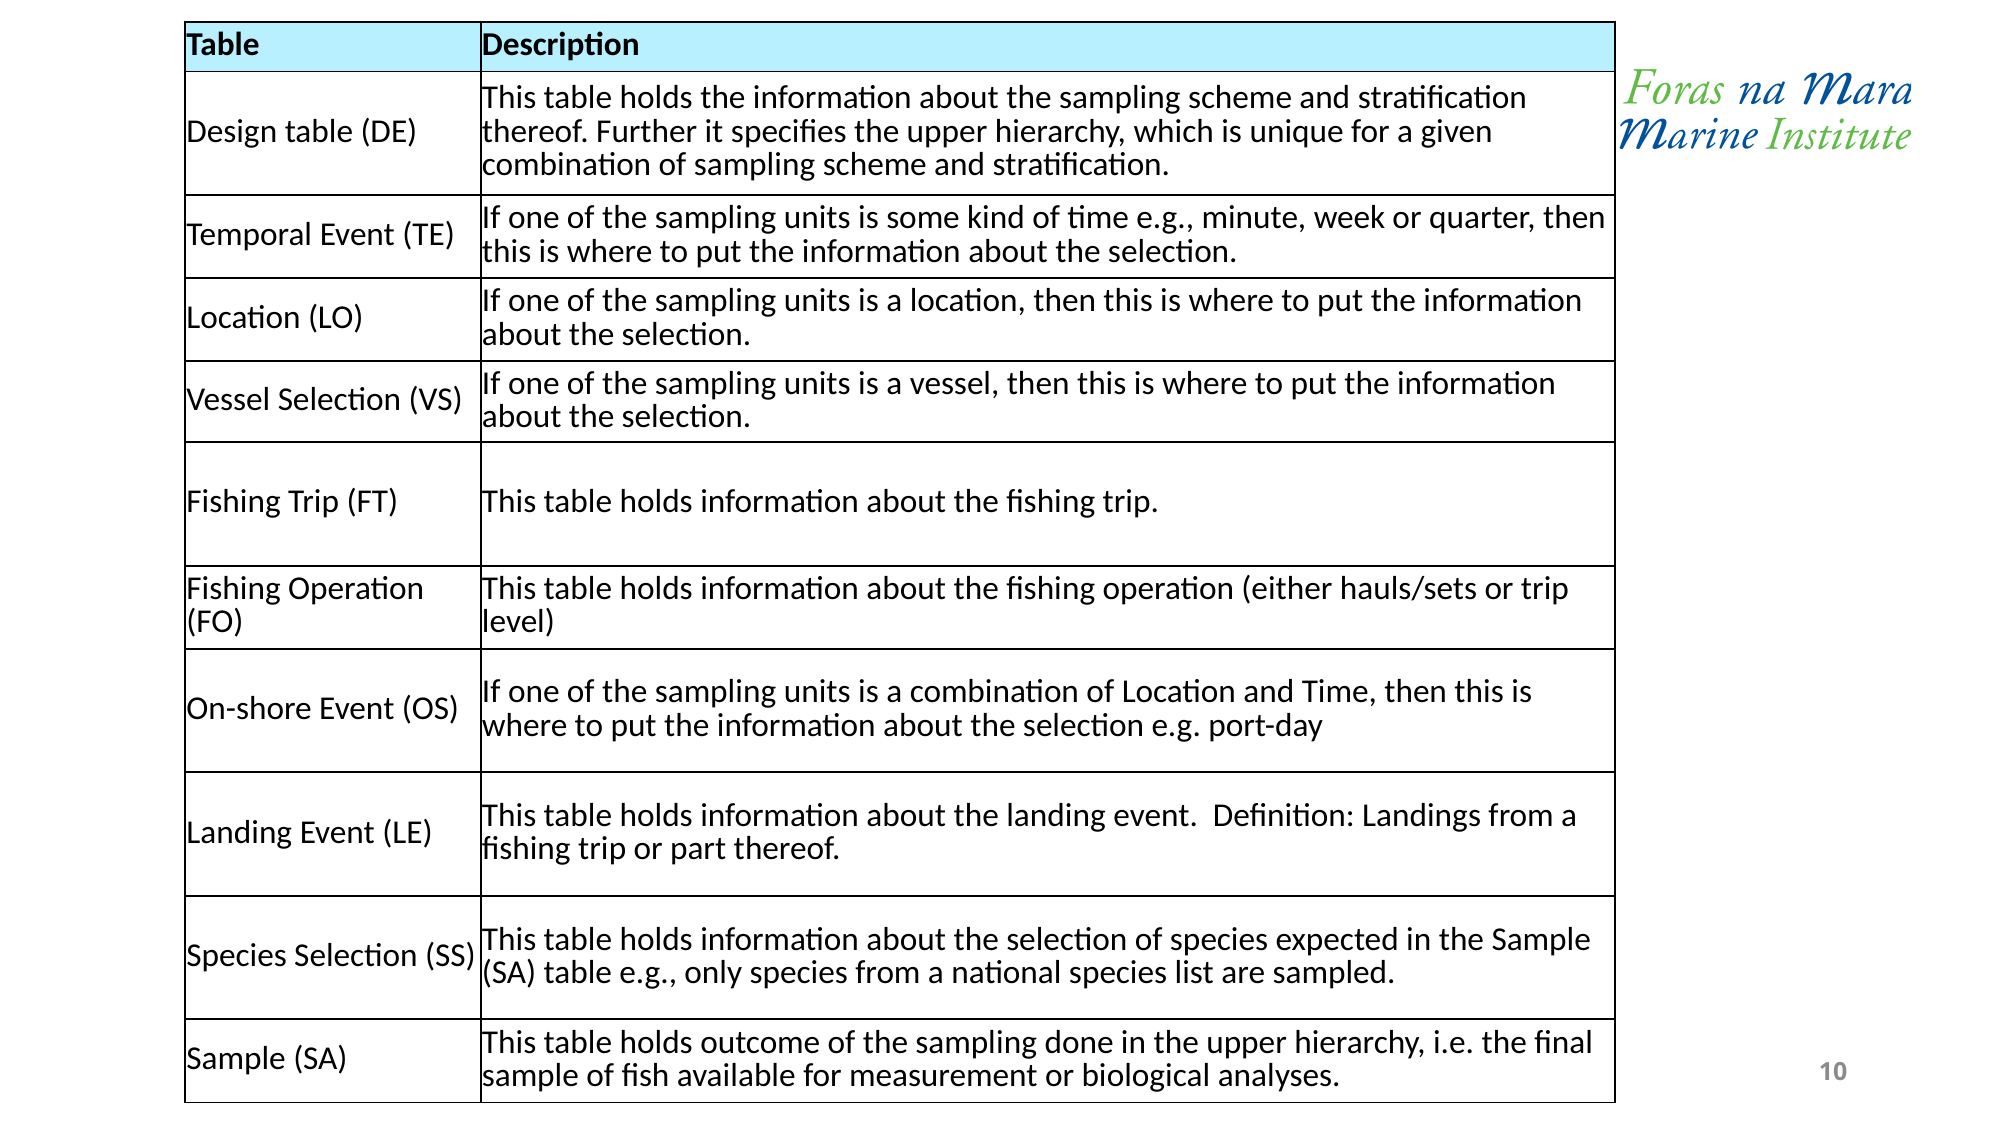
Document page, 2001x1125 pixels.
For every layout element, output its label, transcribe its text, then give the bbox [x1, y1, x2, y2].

table_cell Sample (SA) [186, 1020, 480, 1102]
table_cell If one of the sampling units is a vessel, then this is where to put the information about the selection. [482, 362, 1614, 441]
table_cell This table holds information about the selection of species expected in the Sample (SA) table e.g., only species from a national species list are sampled. [482, 897, 1614, 1018]
table_cell Temporal Event (TE) [186, 196, 480, 277]
table_cell If one of the sampling units is a combination of Location and Time, then this is where to put the information about the selection e.g. port-day [482, 650, 1614, 771]
table_cell Vessel Selection (VS) [186, 362, 480, 441]
table_cell This table holds outcome of the sampling done in the upper hierarchy, i.e. the final sample of fish available for measurement or biological analyses. [482, 1020, 1614, 1102]
table_cell If one of the sampling units is a location, then this is where to put the information about the selection. [482, 279, 1614, 360]
table_cell Fishing Trip (FT) [186, 443, 480, 565]
table_cell This table holds the information about the sampling scheme and stratification thereof. Further it specifies the upper hierarchy, which is unique for a given combination of sampling scheme and stratification. [482, 72, 1614, 194]
table_cell This table holds information about the landing event. Definition: Landings from a fishing trip or part thereof. [482, 773, 1614, 895]
table_cell Location (LO) [186, 279, 480, 360]
slide_number 10 [1616, 1042, 1863, 1103]
table_cell This table holds information about the fishing operation (either hauls/sets or trip level) [482, 567, 1614, 648]
table_cell On-shore Event (OS) [186, 650, 480, 771]
table_cell Fishing Operation (FO) [186, 567, 480, 648]
table_cell Species Selection (SS) [186, 897, 480, 1018]
table_cell Design table (DE) [186, 72, 480, 194]
table_header Description [482, 23, 1614, 71]
table_cell Landing Event (LE) [186, 773, 480, 895]
table_cell If one of the sampling units is some kind of time e.g., minute, week or quarter, then this is where to put the information about the selection. [482, 196, 1614, 277]
table_header Table [186, 23, 480, 71]
table_cell This table holds information about the fishing trip. [482, 443, 1614, 565]
